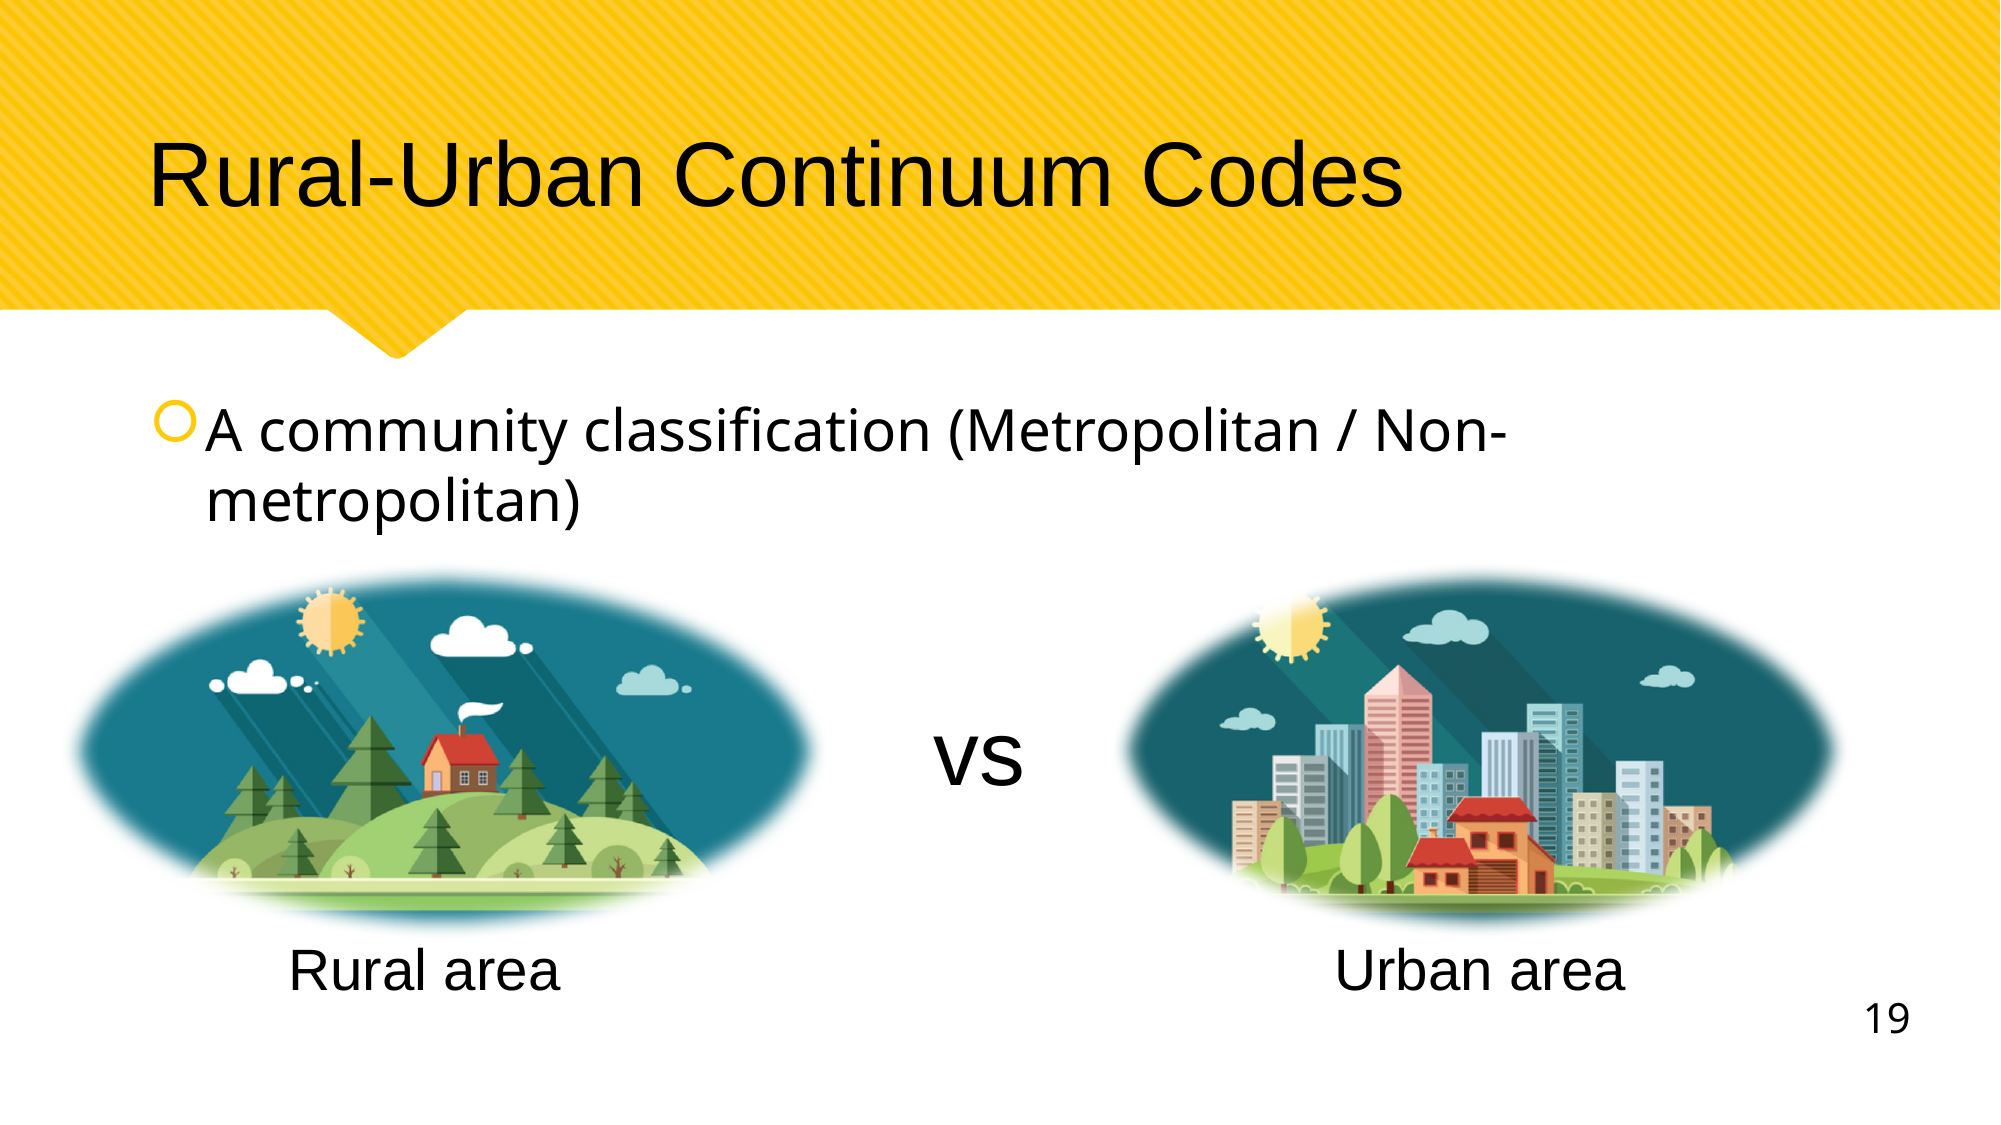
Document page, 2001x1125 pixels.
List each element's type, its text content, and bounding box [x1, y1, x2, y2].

text_box Rural area [134, 938, 716, 1010]
title Rural-Urban Continuum Codes [132, 73, 1868, 233]
list A community classification (Metropolitan / Non-metropolitan) [134, 364, 1866, 563]
text_box vs [890, 686, 1070, 812]
picture [1109, 562, 1852, 938]
picture [59, 562, 828, 938]
slide_number 19 [1751, 970, 1926, 1051]
text_box Urban area [1189, 938, 1771, 1010]
